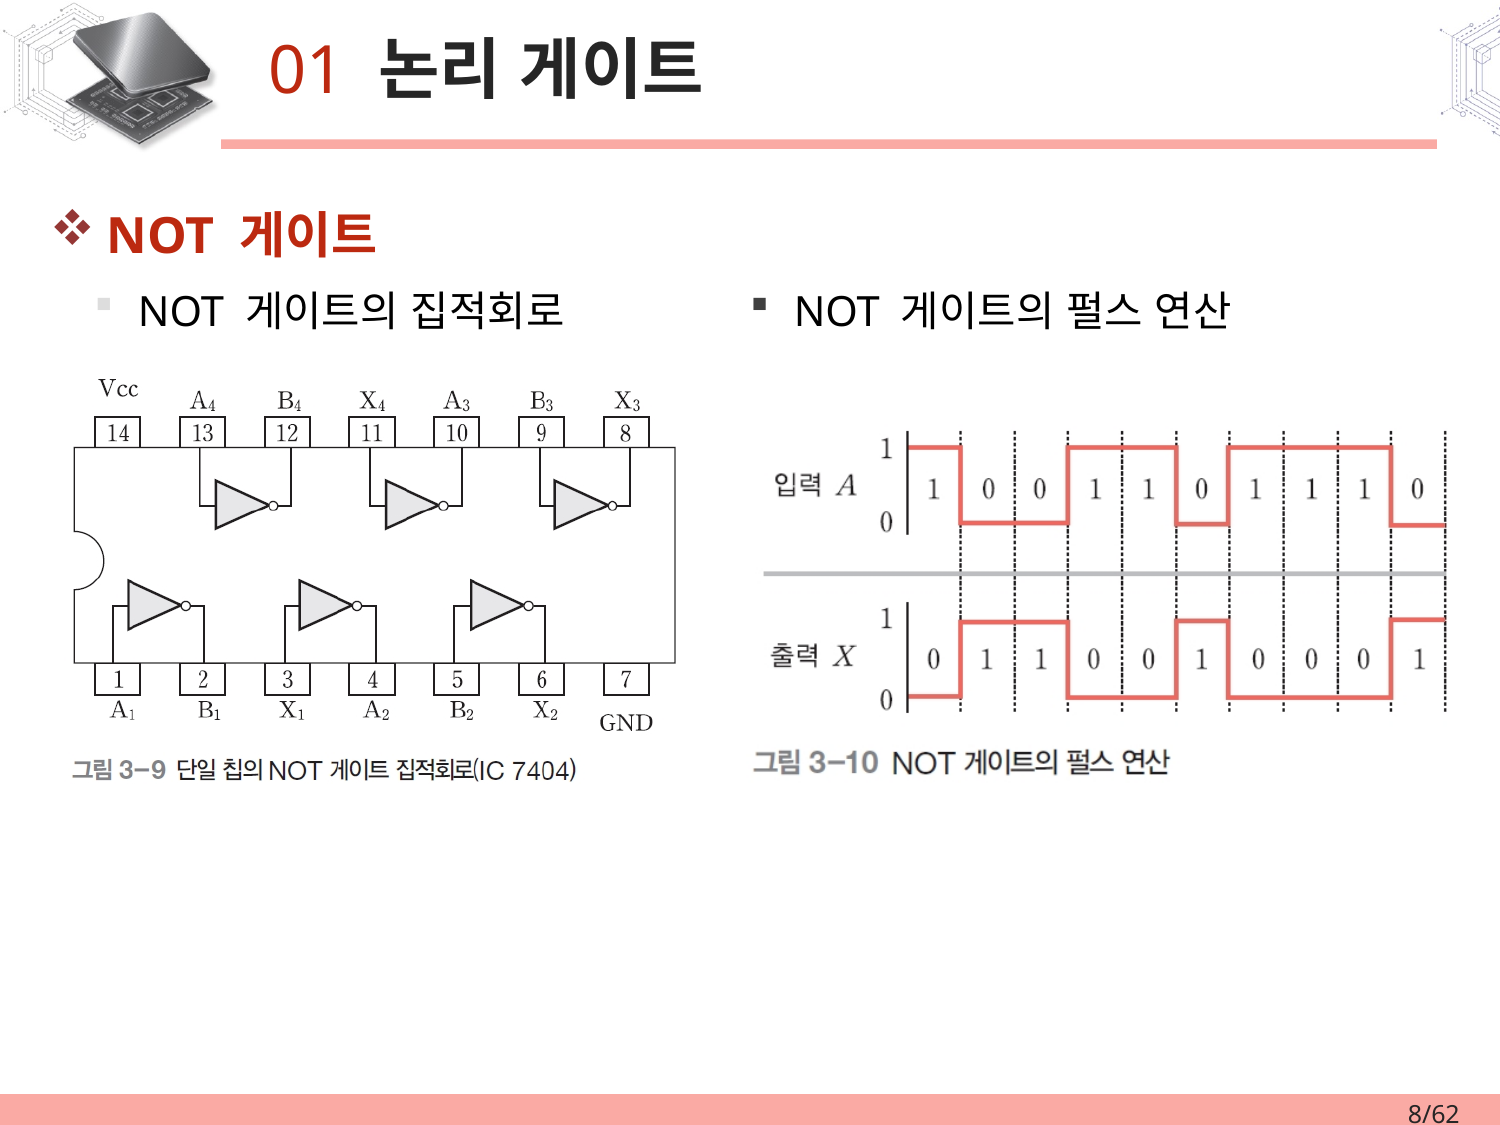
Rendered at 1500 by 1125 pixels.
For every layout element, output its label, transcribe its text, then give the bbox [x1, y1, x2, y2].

picture [746, 423, 1450, 785]
text_box NOT 게이트의 펄스 연산 [690, 196, 1465, 1078]
picture [0, 1, 221, 156]
picture [64, 373, 680, 785]
list NOT 게이트 NOT 게이트의 집적회로 [35, 196, 750, 1079]
picture [1437, 0, 1500, 154]
text_box 01 논리 게이트 [253, 19, 1414, 115]
